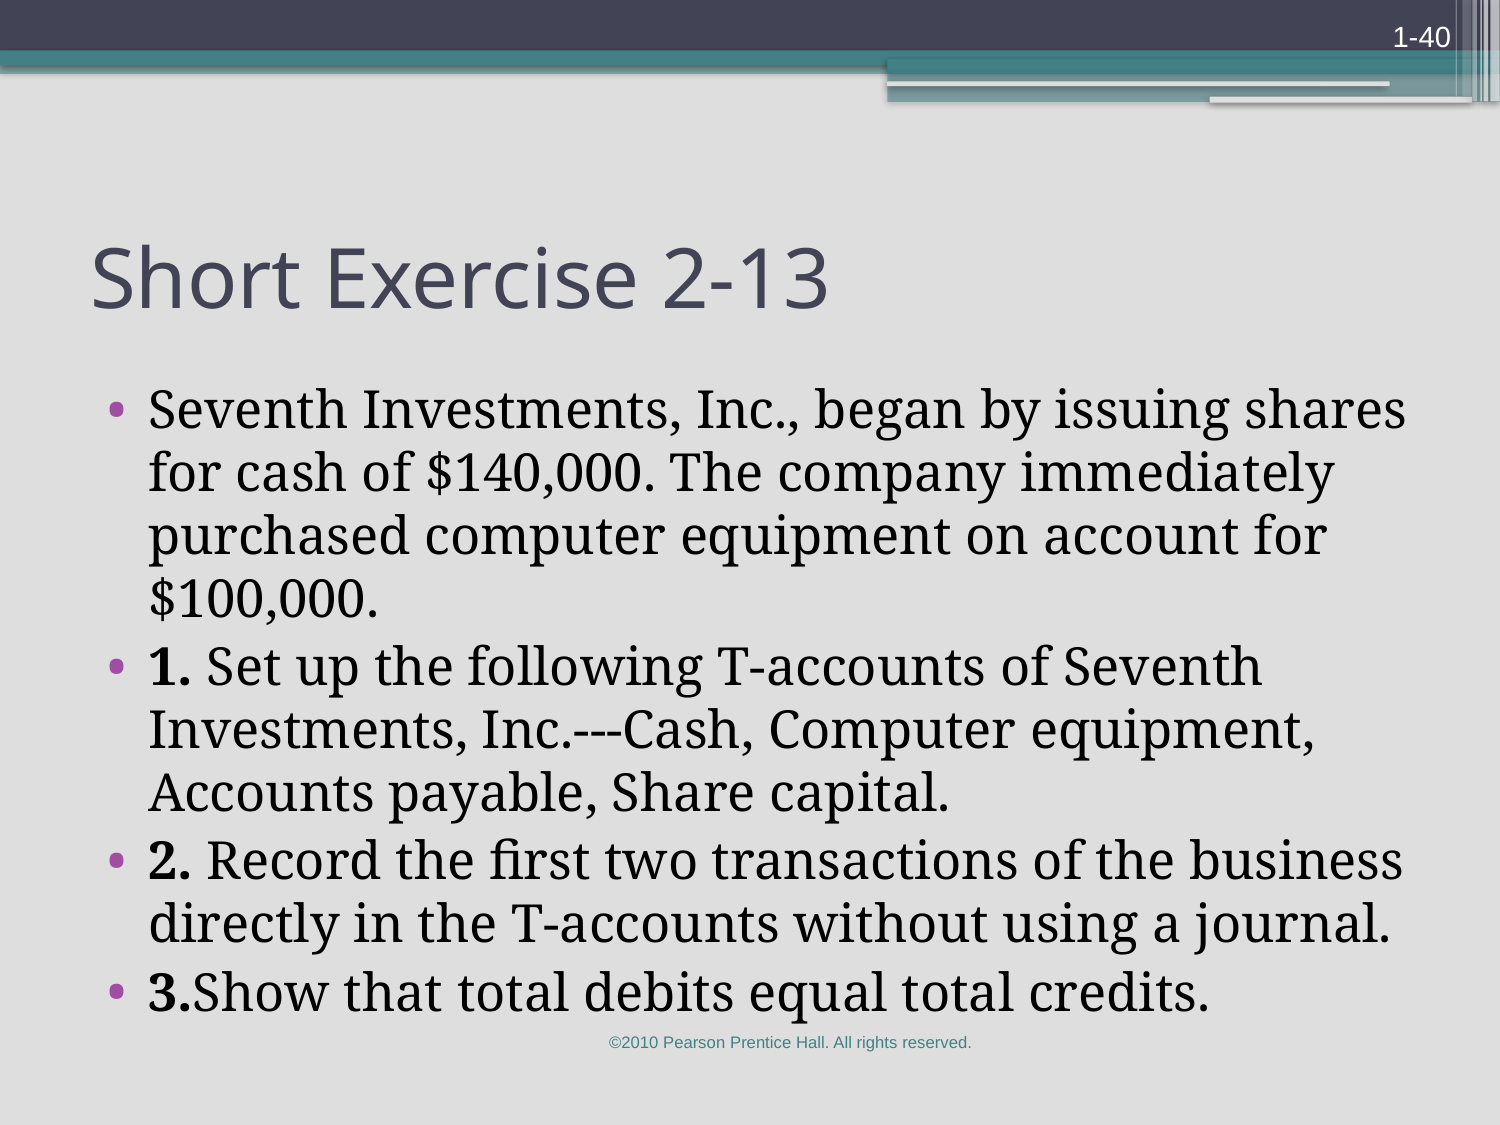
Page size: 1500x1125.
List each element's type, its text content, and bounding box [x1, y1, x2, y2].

title Short Exercise 2-13 [74, 187, 1426, 363]
footer ©2010 Pearson Prentice Hall. All rights reserved. [512, 1025, 988, 1100]
list Seventh Investments, Inc., began by issuing shares for cash of $140,000. The company immediately purchased computer equipment on account for $100,000. 1. Set up the following T-accounts of Seventh Investments, Inc.---Cash, Computer equipment, Accounts payable, Share capital. 2. Record the first two transactions of the business directly in the T-accounts without using a journal. 3.Show that total debits equal total credits. [74, 368, 1426, 1079]
slide_number 1-40 [1340, 0, 1466, 61]
